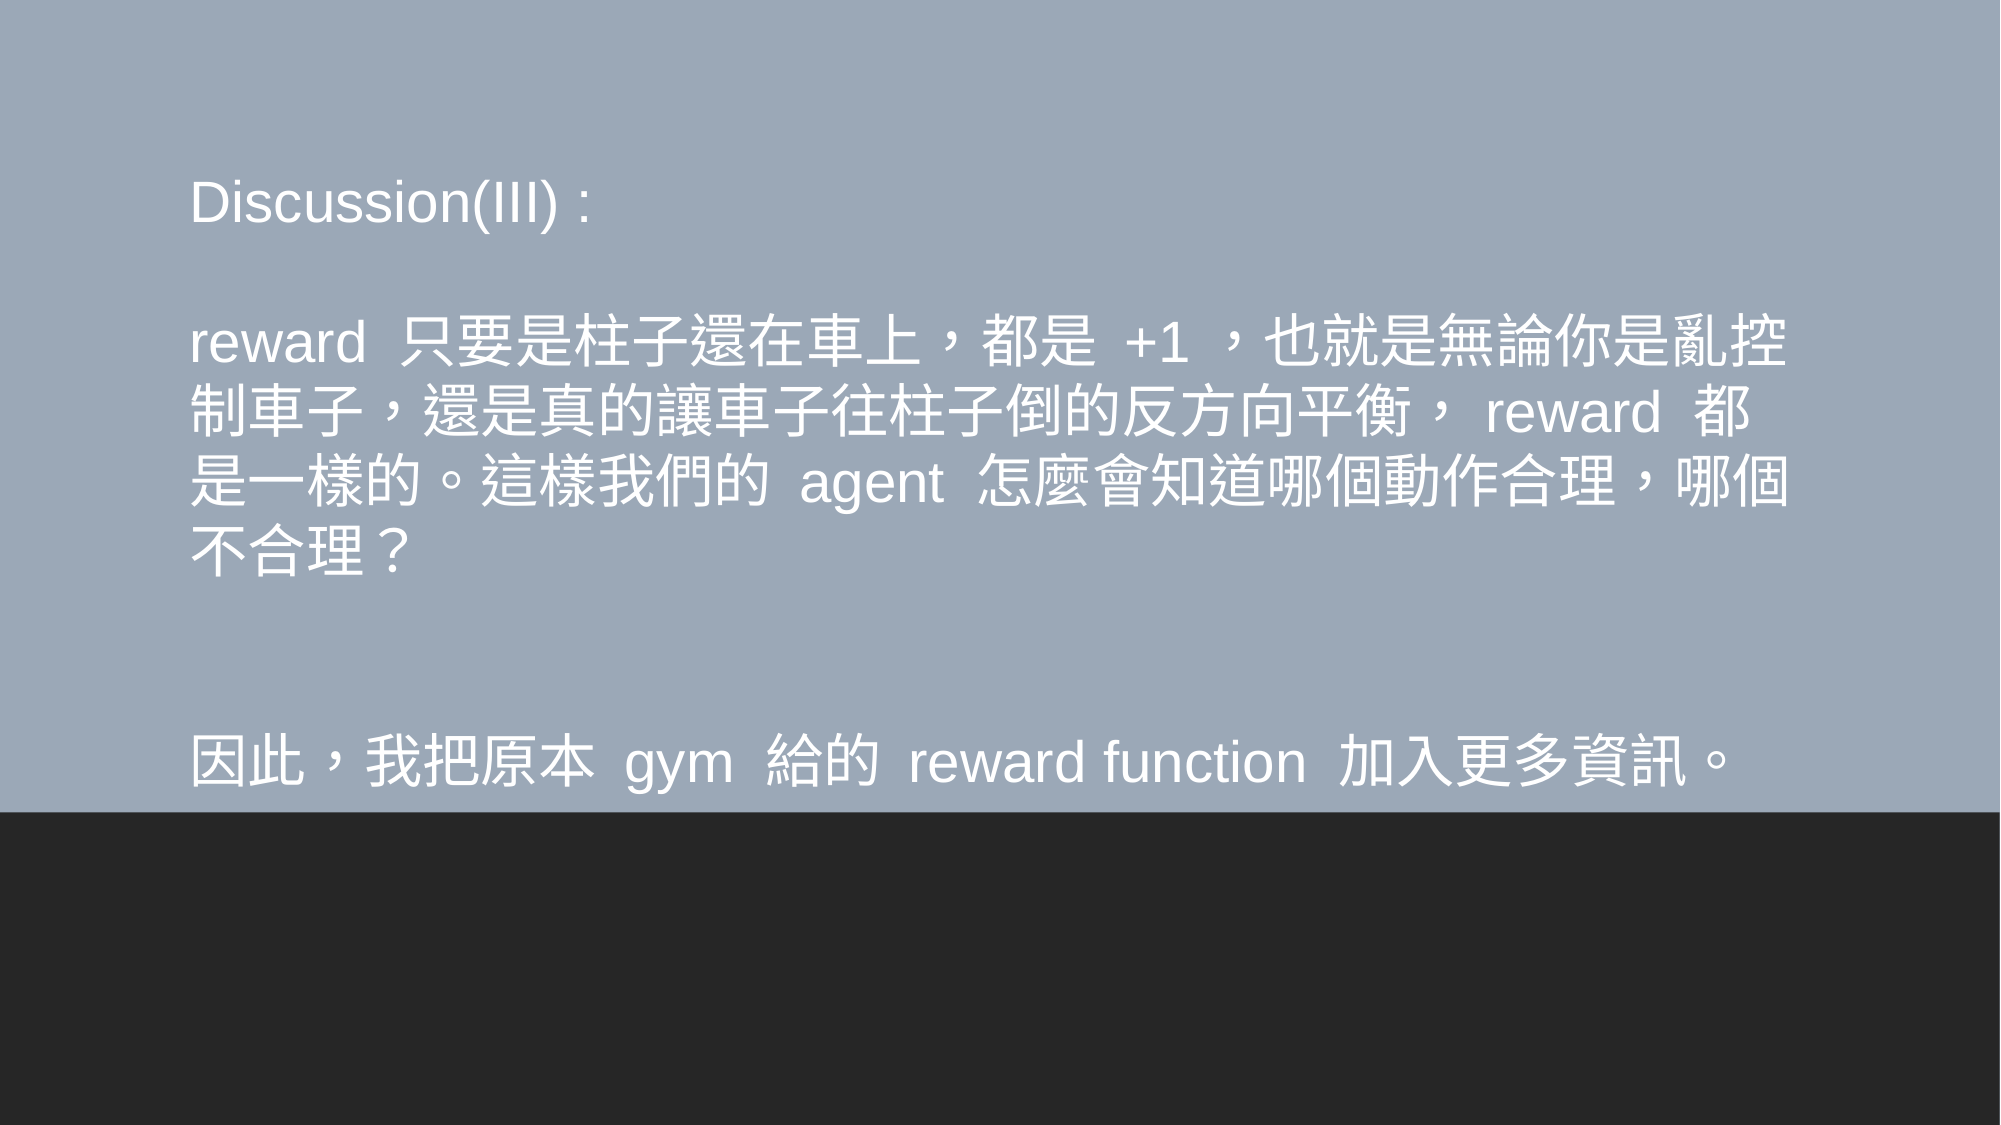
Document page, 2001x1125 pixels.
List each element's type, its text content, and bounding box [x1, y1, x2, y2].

text_box Discussion(III) : reward 只要是柱子還在車上，都是 +1，也就是無論你是亂控制車子，還是真的讓車子往柱子倒的反方向平衡，reward 都是一樣的。這樣我們的 agent 怎麼會知道哪個動作合理，哪個不合理？ 因此，我把原本 gym 給的 reward function 加入更多資訊。 [174, 157, 1825, 802]
text_box [0, 811, 2000, 1125]
text_box [0, 0, 2000, 811]
